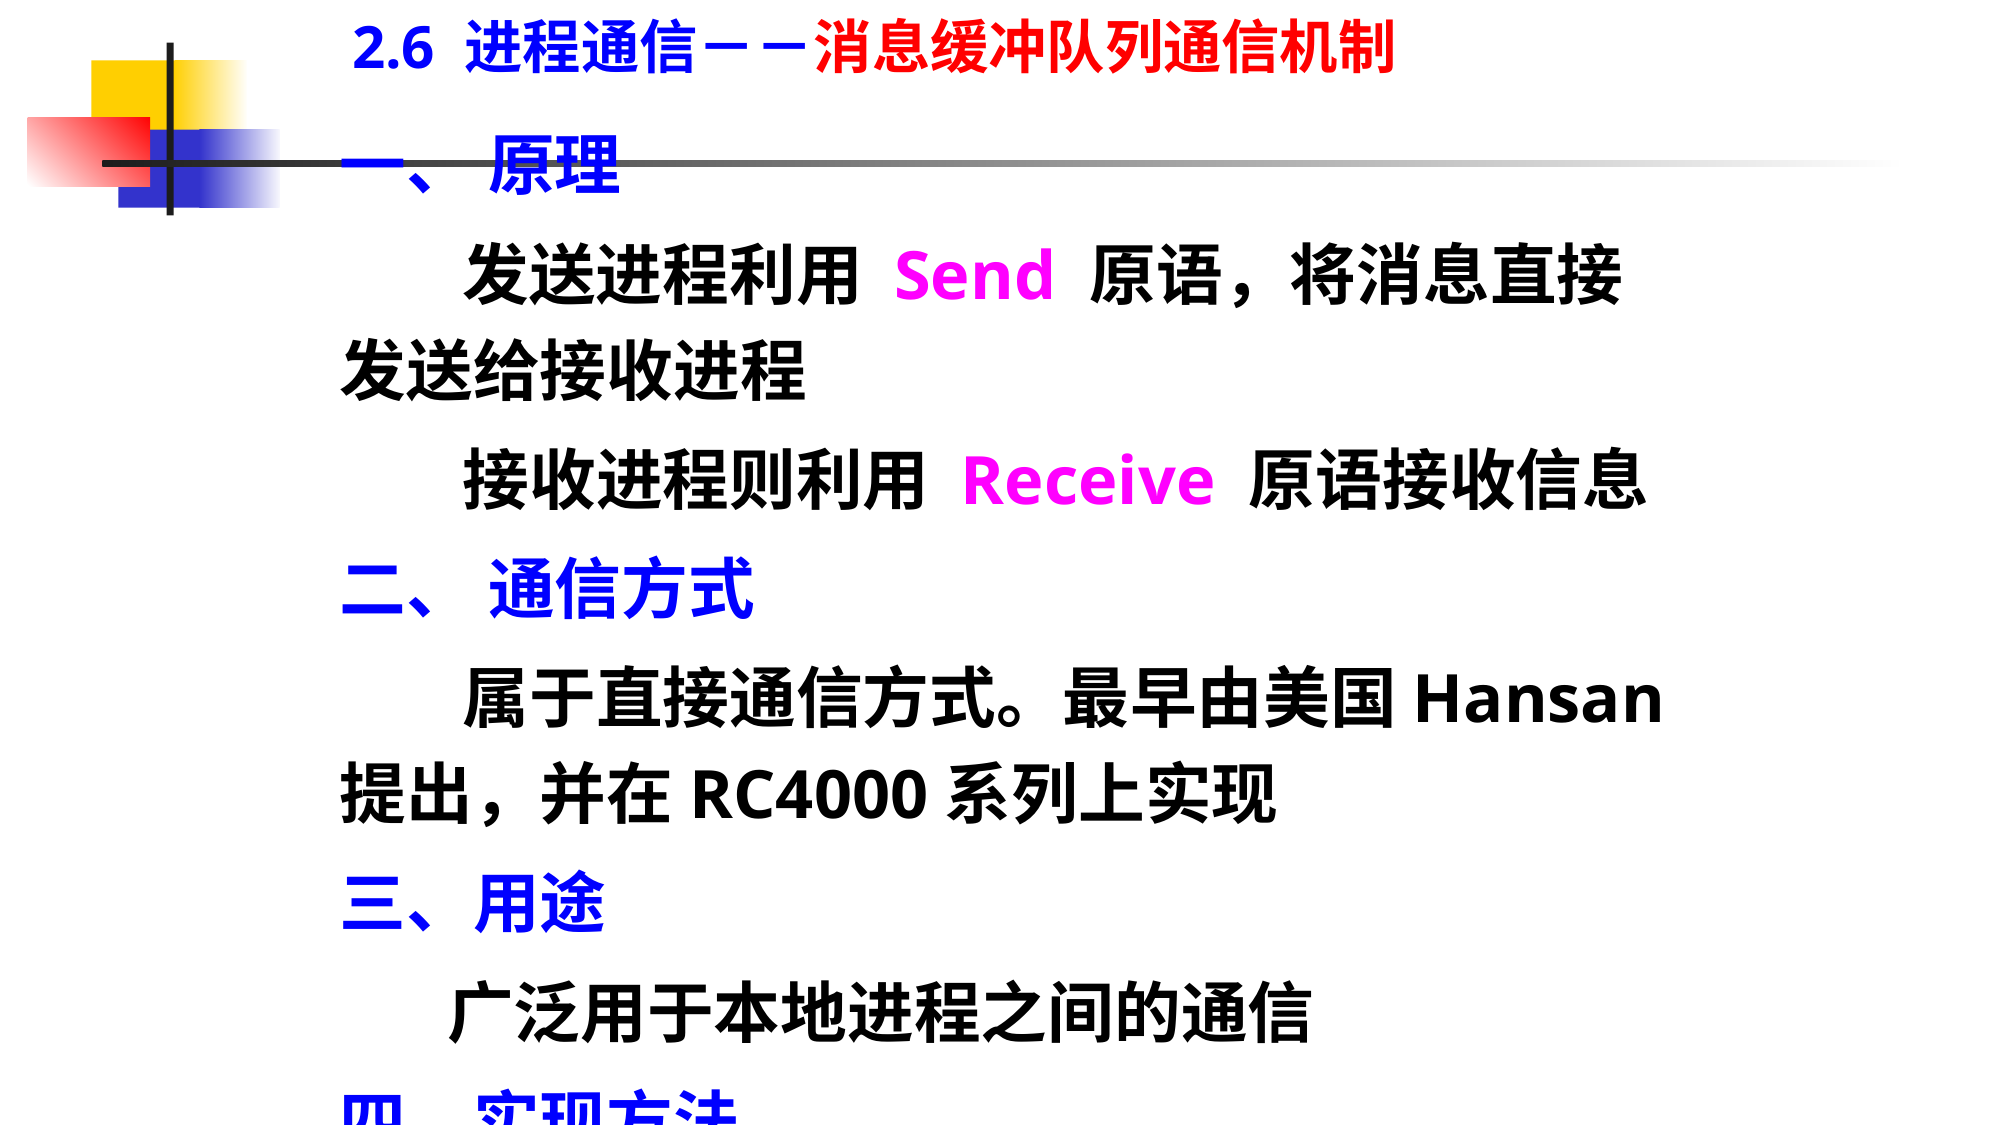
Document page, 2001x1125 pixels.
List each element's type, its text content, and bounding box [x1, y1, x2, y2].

text_box 一、 原理 发送进程利用 Send 原语，将消息直接发送给接收进程 接收进程则利用 Receive 原语接收信息 二、 通信方式 属于直接通信方式。最早由美国Hansan提出，并在RC4000系列上实现 三、用途 广泛用于本地进程之间的通信 四、实现方法 [324, 99, 1688, 1125]
text_box 2.6 进程通信－－消息缓冲队列通信机制 [337, 0, 1588, 88]
